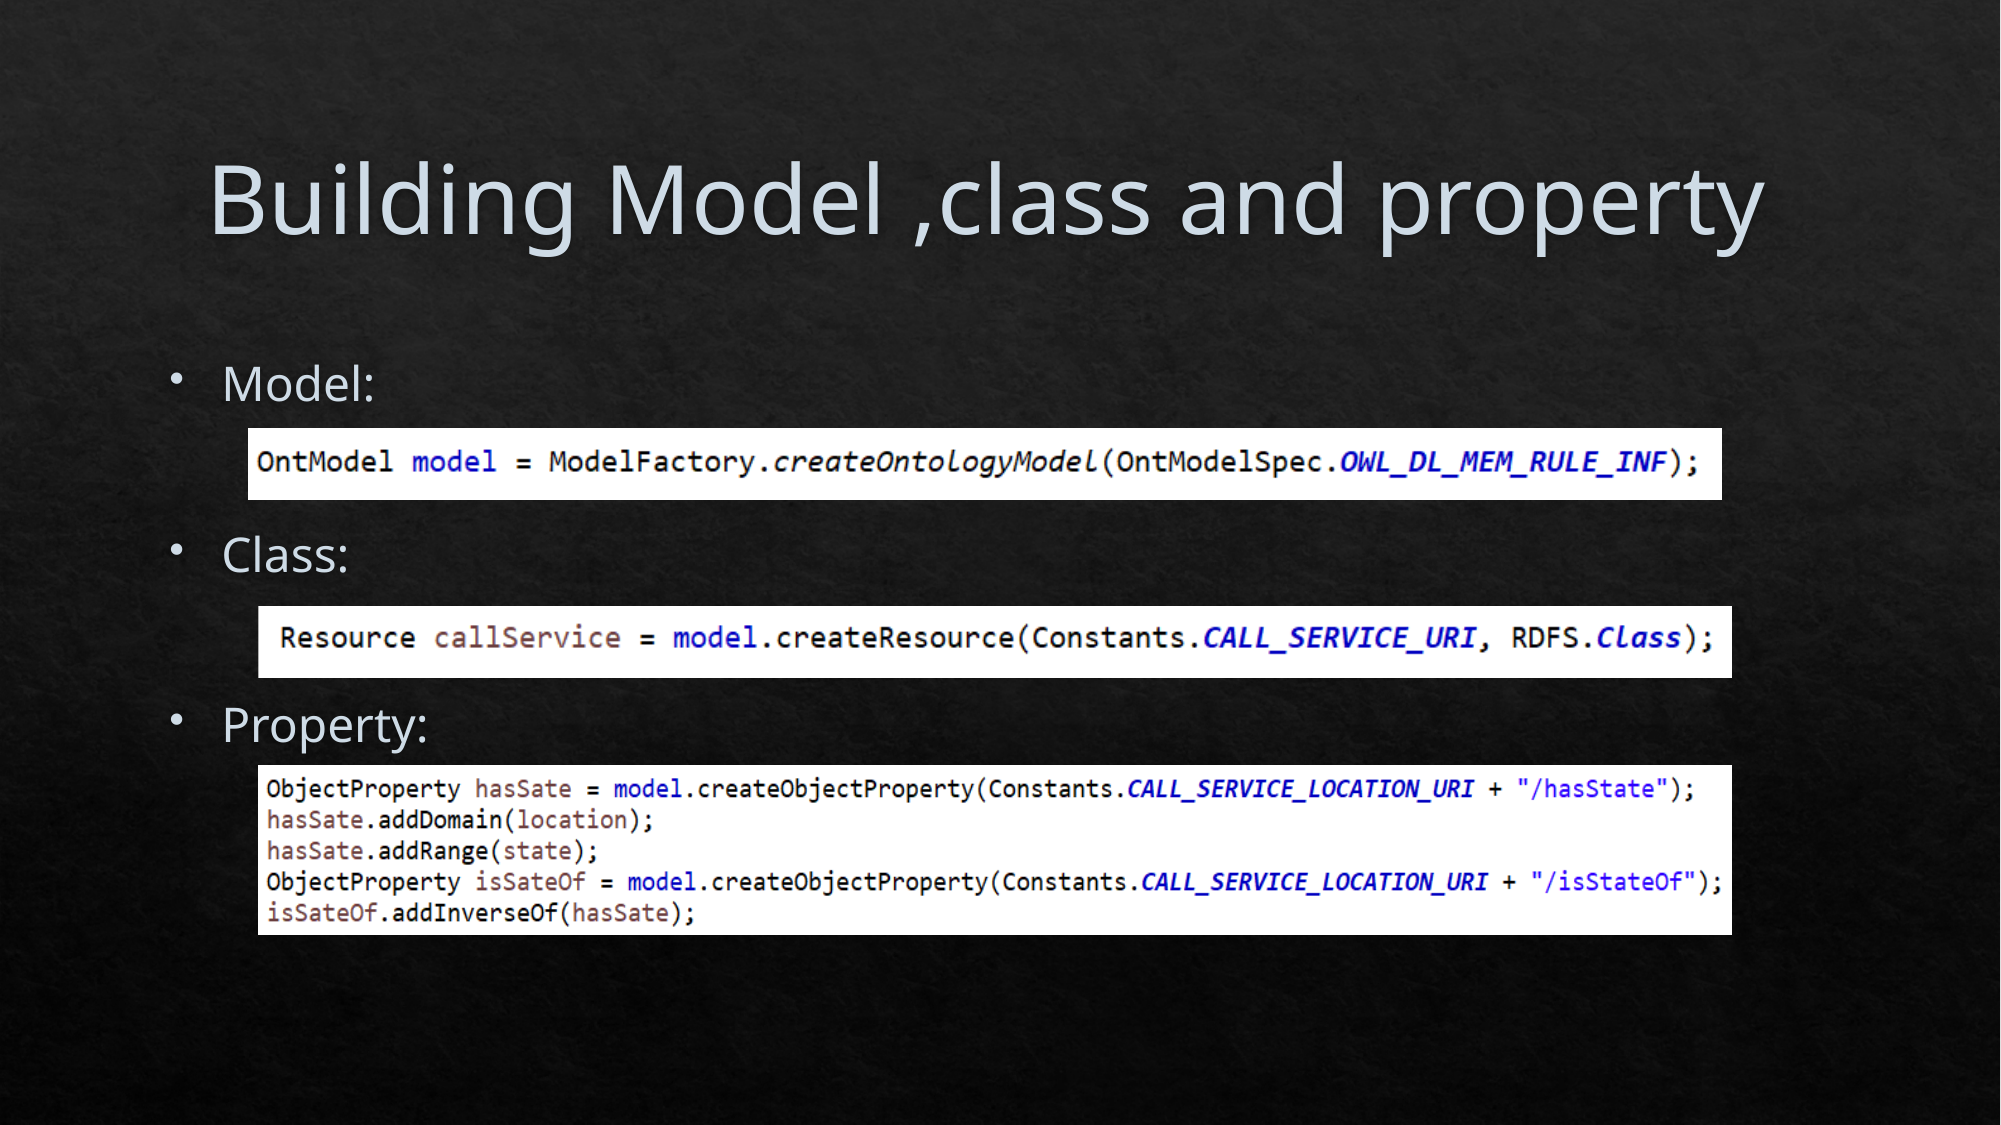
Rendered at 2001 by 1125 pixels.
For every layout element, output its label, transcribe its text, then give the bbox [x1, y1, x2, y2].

picture [258, 605, 1733, 679]
title Building Model ,class and property [149, 99, 1849, 307]
picture [247, 427, 1722, 501]
list Model: Class: Property: [149, 340, 1849, 950]
picture [258, 765, 1733, 935]
